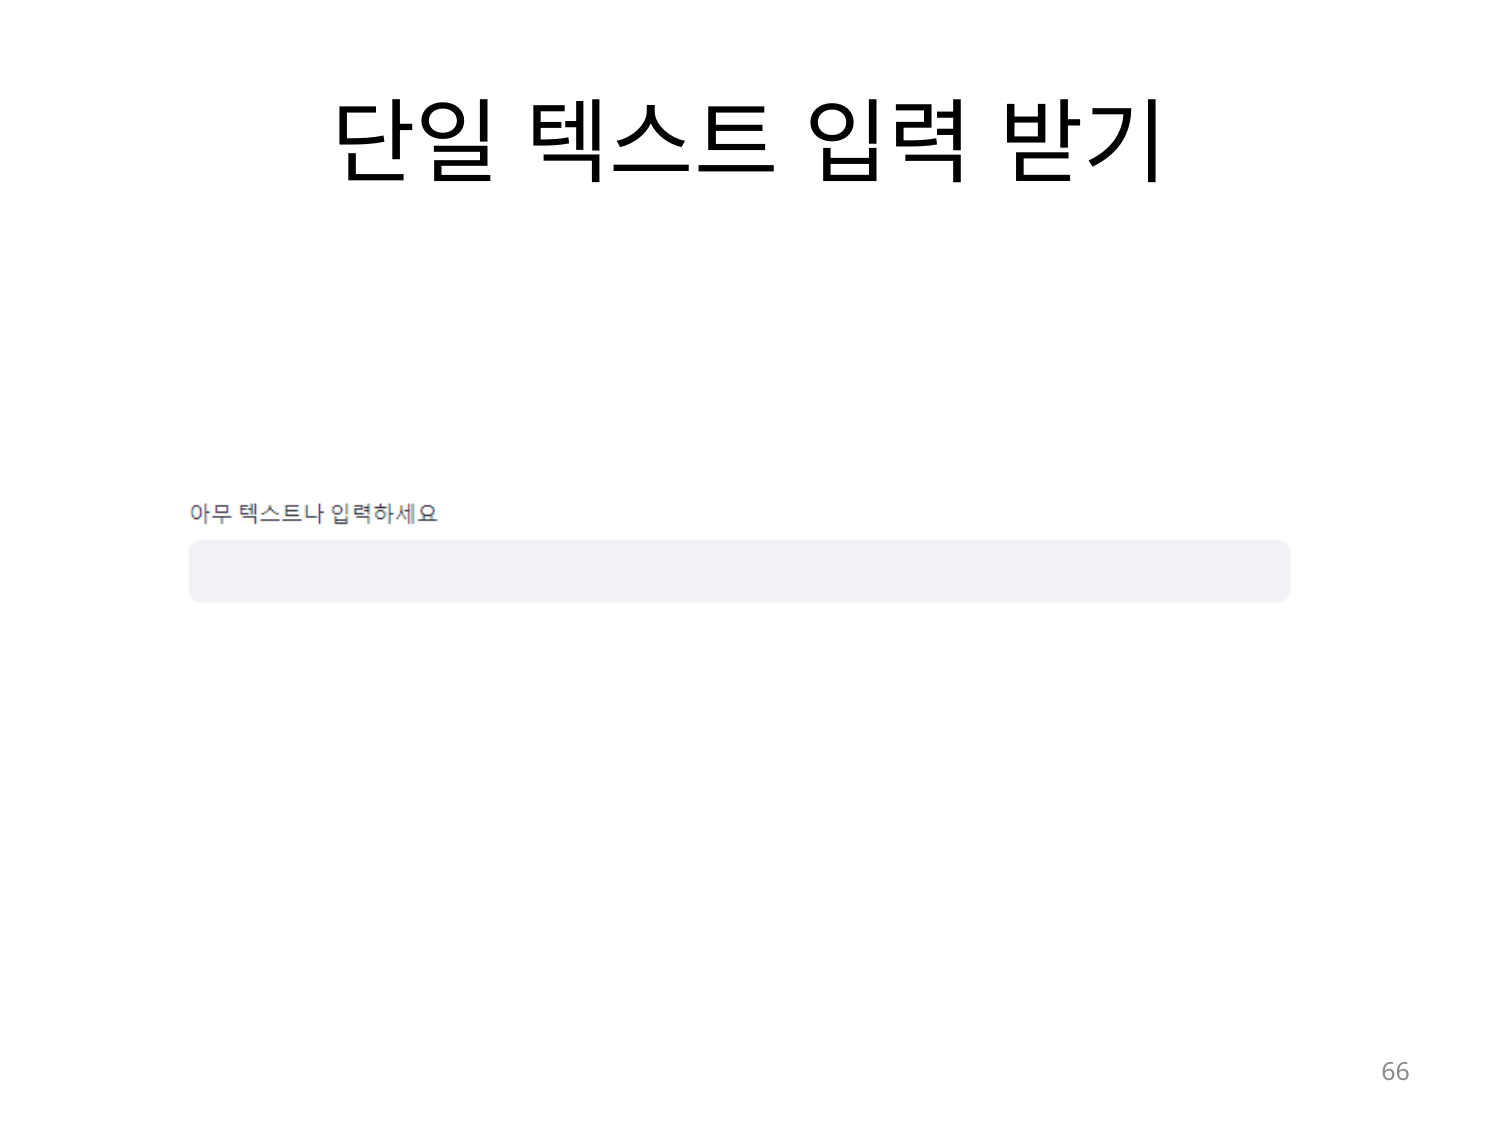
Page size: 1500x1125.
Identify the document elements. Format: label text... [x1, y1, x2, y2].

picture [161, 463, 1339, 662]
title 단일 텍스트 입력 받기 [75, 45, 1425, 233]
slide_number 66 [1074, 1042, 1425, 1103]
